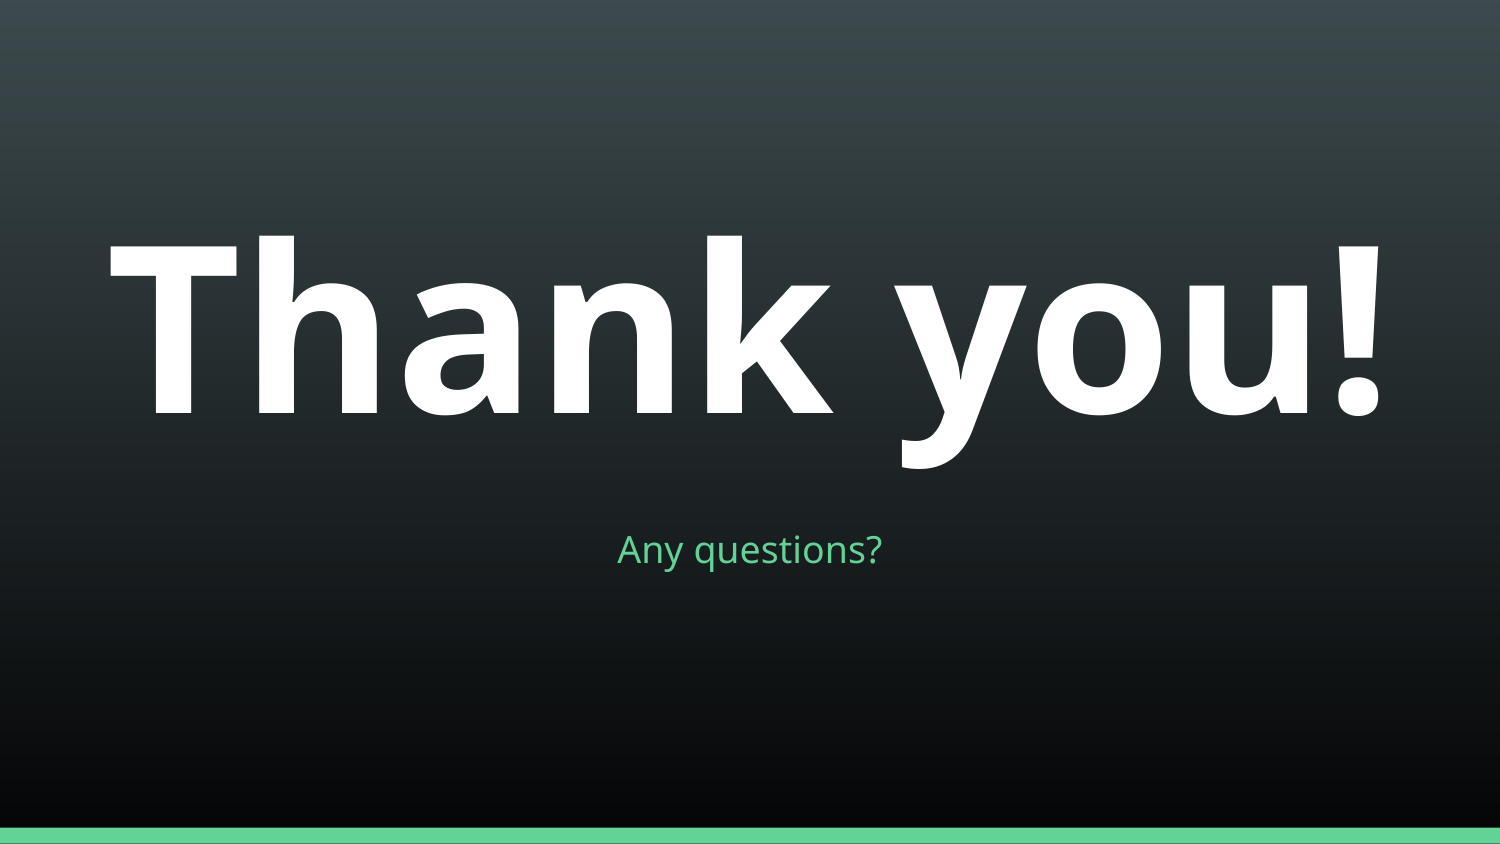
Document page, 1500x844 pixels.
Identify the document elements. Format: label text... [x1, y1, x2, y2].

list Any questions? [51, 503, 1449, 652]
title Thank you! [51, 162, 1449, 478]
